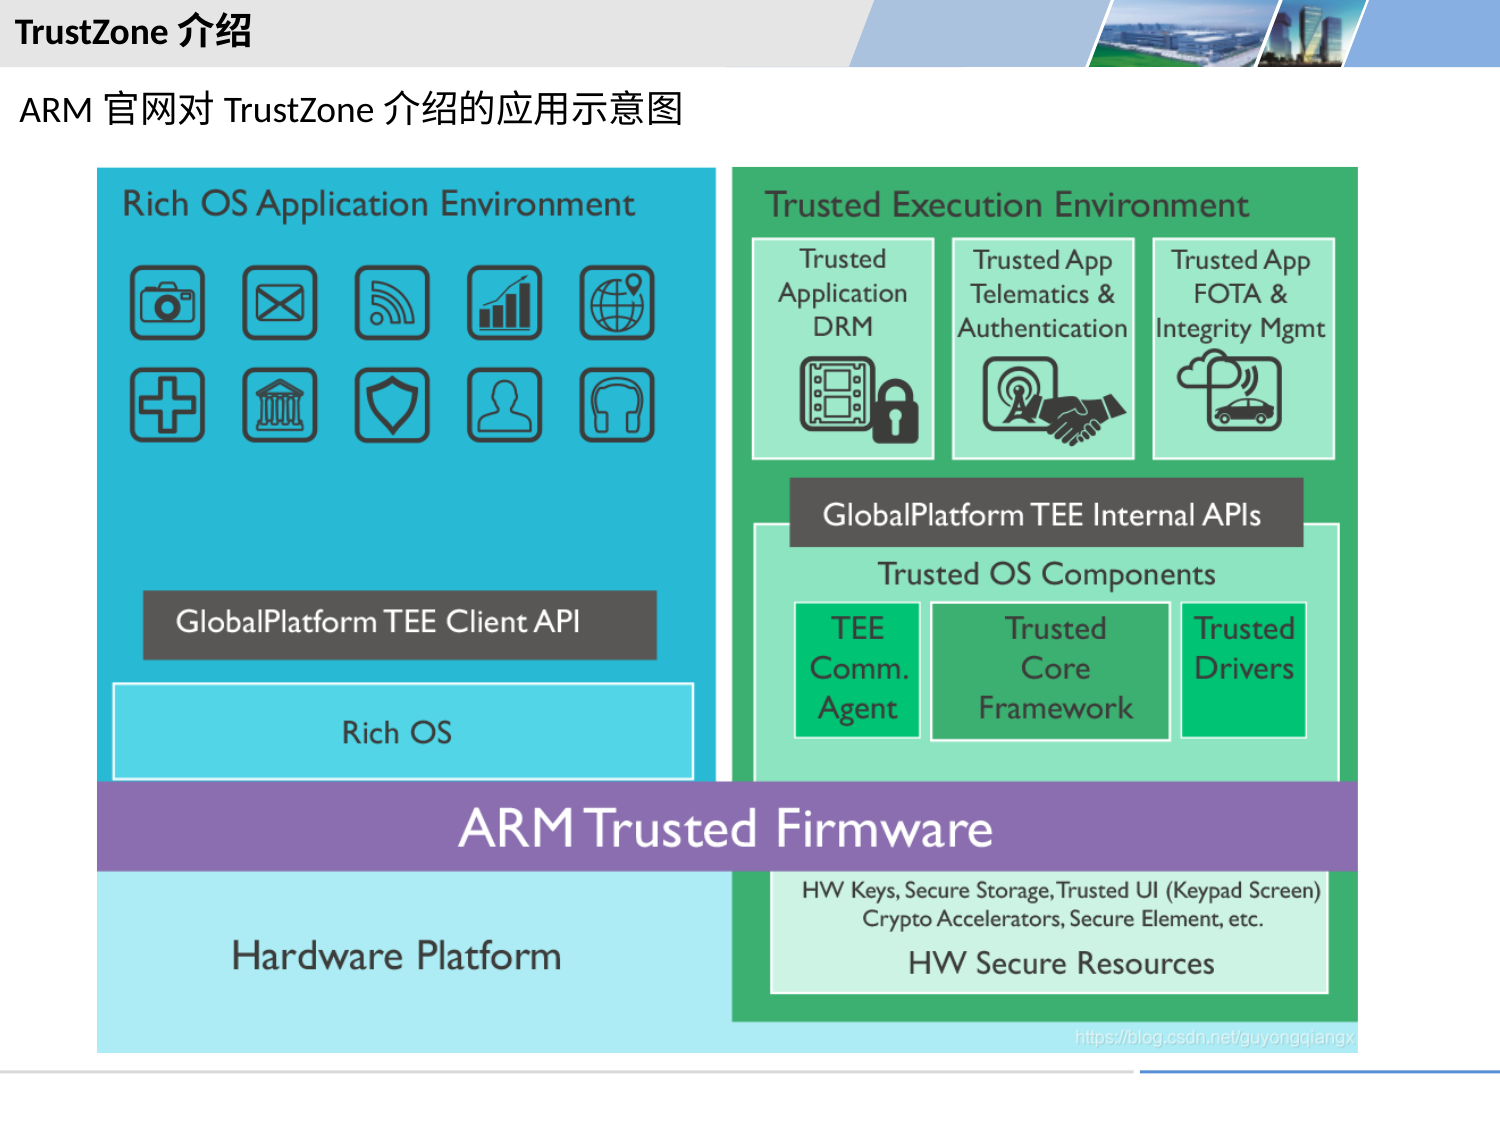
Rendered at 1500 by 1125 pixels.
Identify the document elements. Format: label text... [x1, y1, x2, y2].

text_box TrustZone介绍 [0, 0, 408, 60]
picture [1257, 0, 1367, 67]
picture [89, 160, 1366, 1059]
picture [1088, 0, 1279, 67]
text_box ARM官网对TrustZone介绍的应用示意图 [4, 78, 1451, 140]
